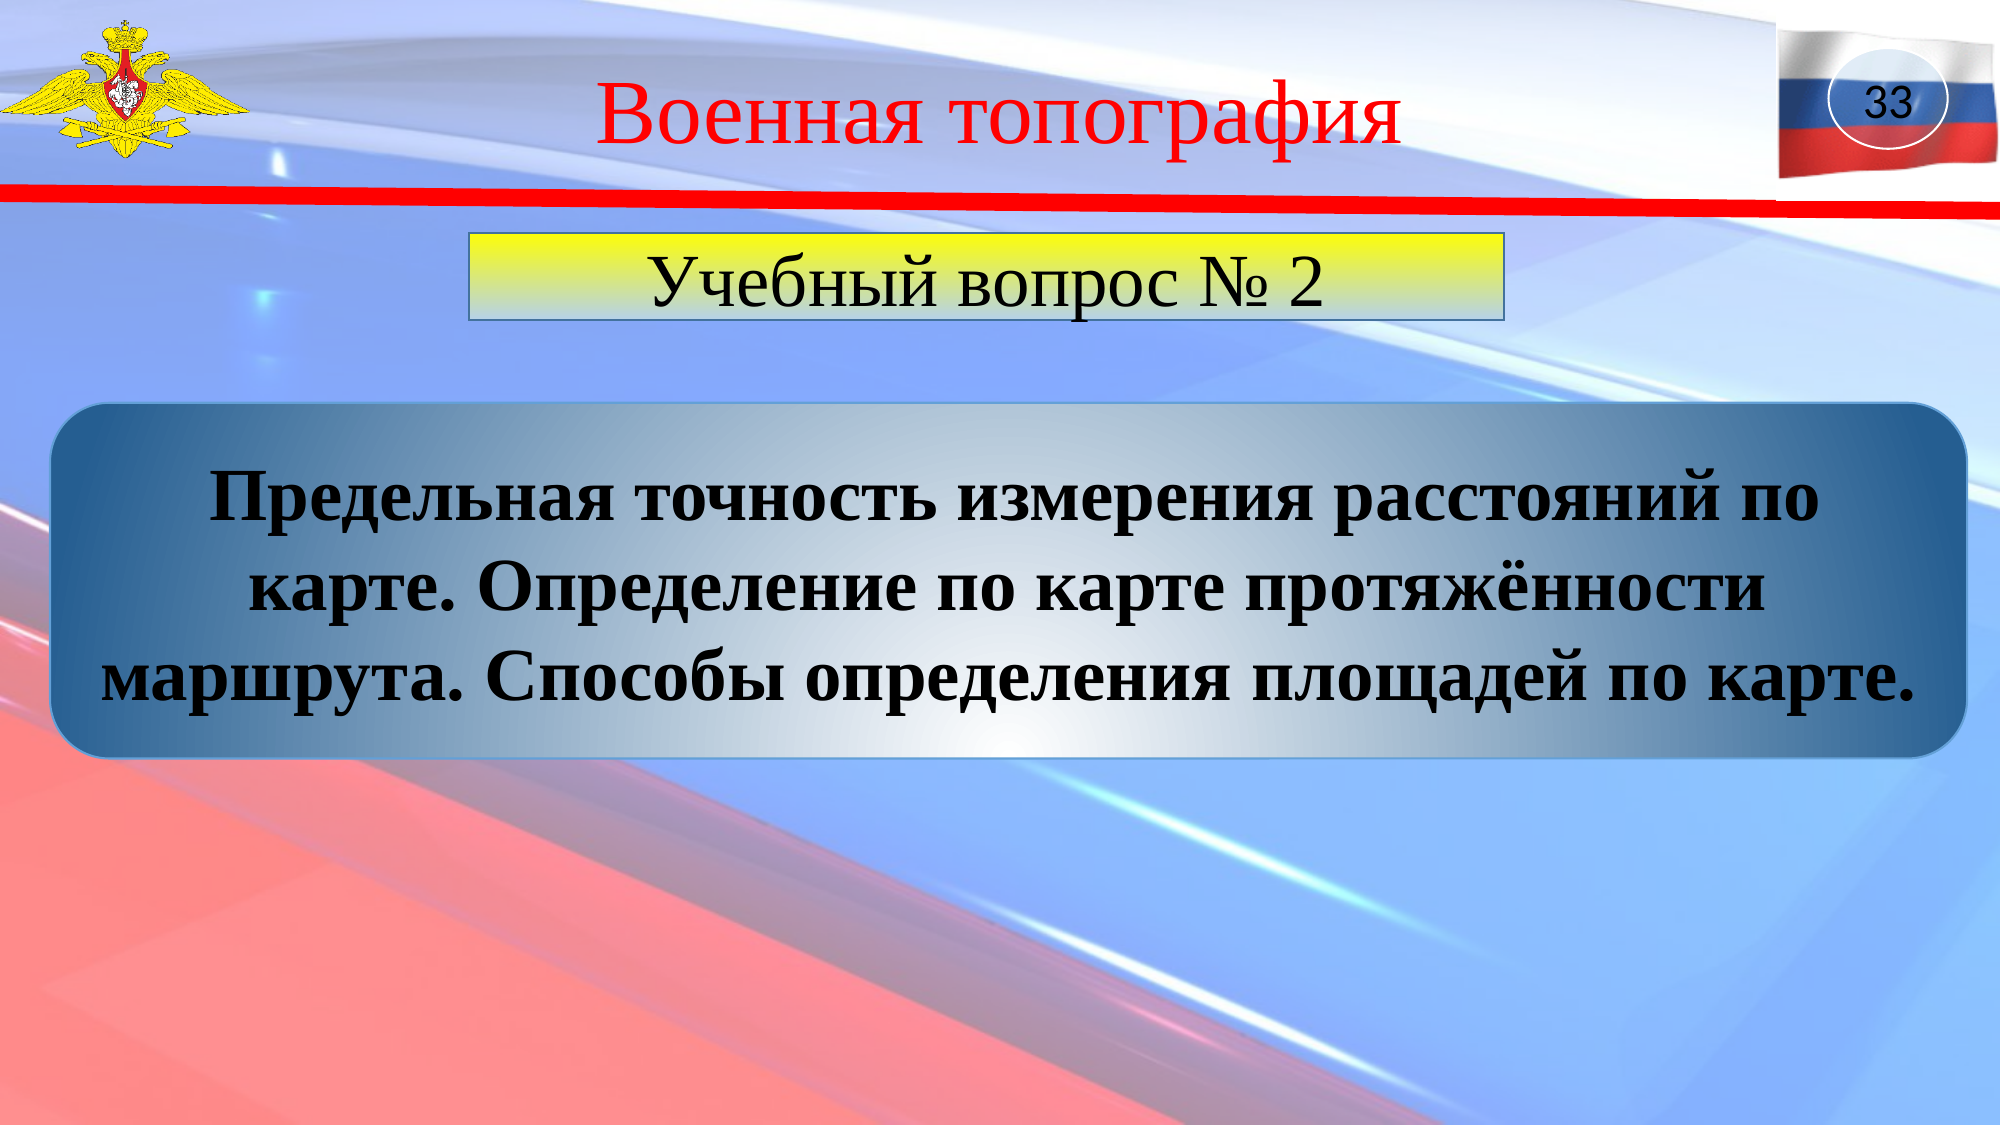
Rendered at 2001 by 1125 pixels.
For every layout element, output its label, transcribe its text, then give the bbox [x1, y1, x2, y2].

text_box Учебный вопрос № 2 [468, 232, 1505, 321]
picture [1776, 7, 2000, 201]
title Военная топография [250, 59, 1776, 193]
title Военная топография [137, 211, 1863, 278]
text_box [0, 193, 2000, 211]
picture [0, 0, 250, 190]
text_box Предельная точность измерения расстояний по карте. Определение по карте протяжённости маршрута. Способы определения площадей по карте. [48, 401, 1969, 760]
